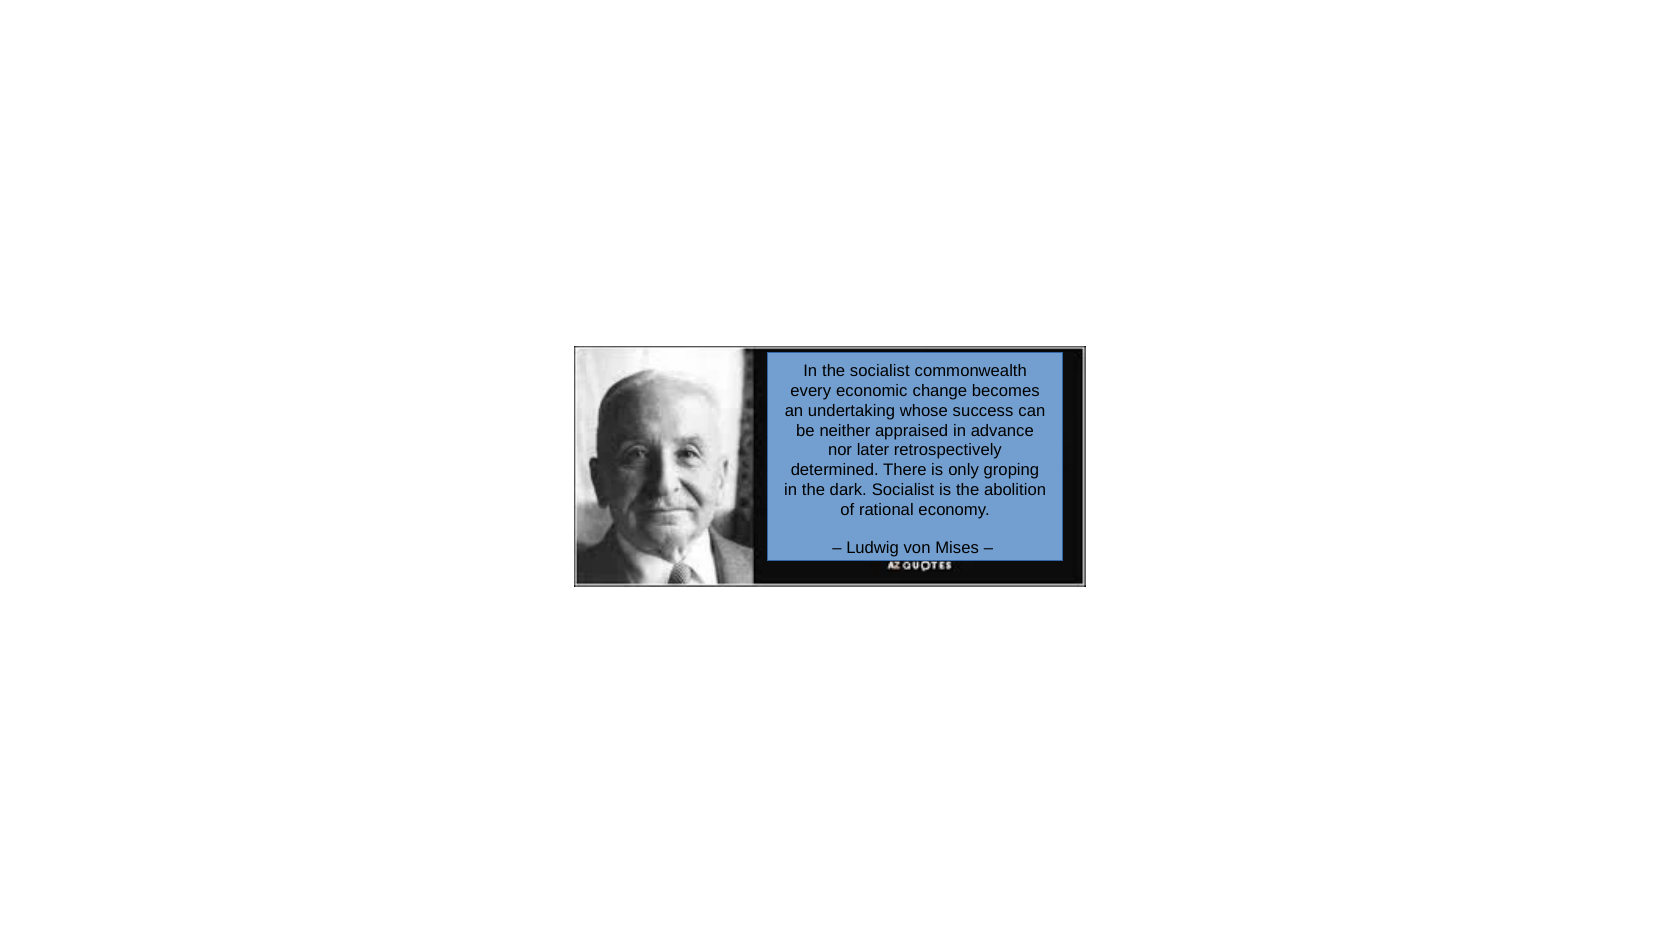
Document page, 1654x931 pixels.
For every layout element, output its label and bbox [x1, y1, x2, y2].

picture [574, 346, 1086, 587]
